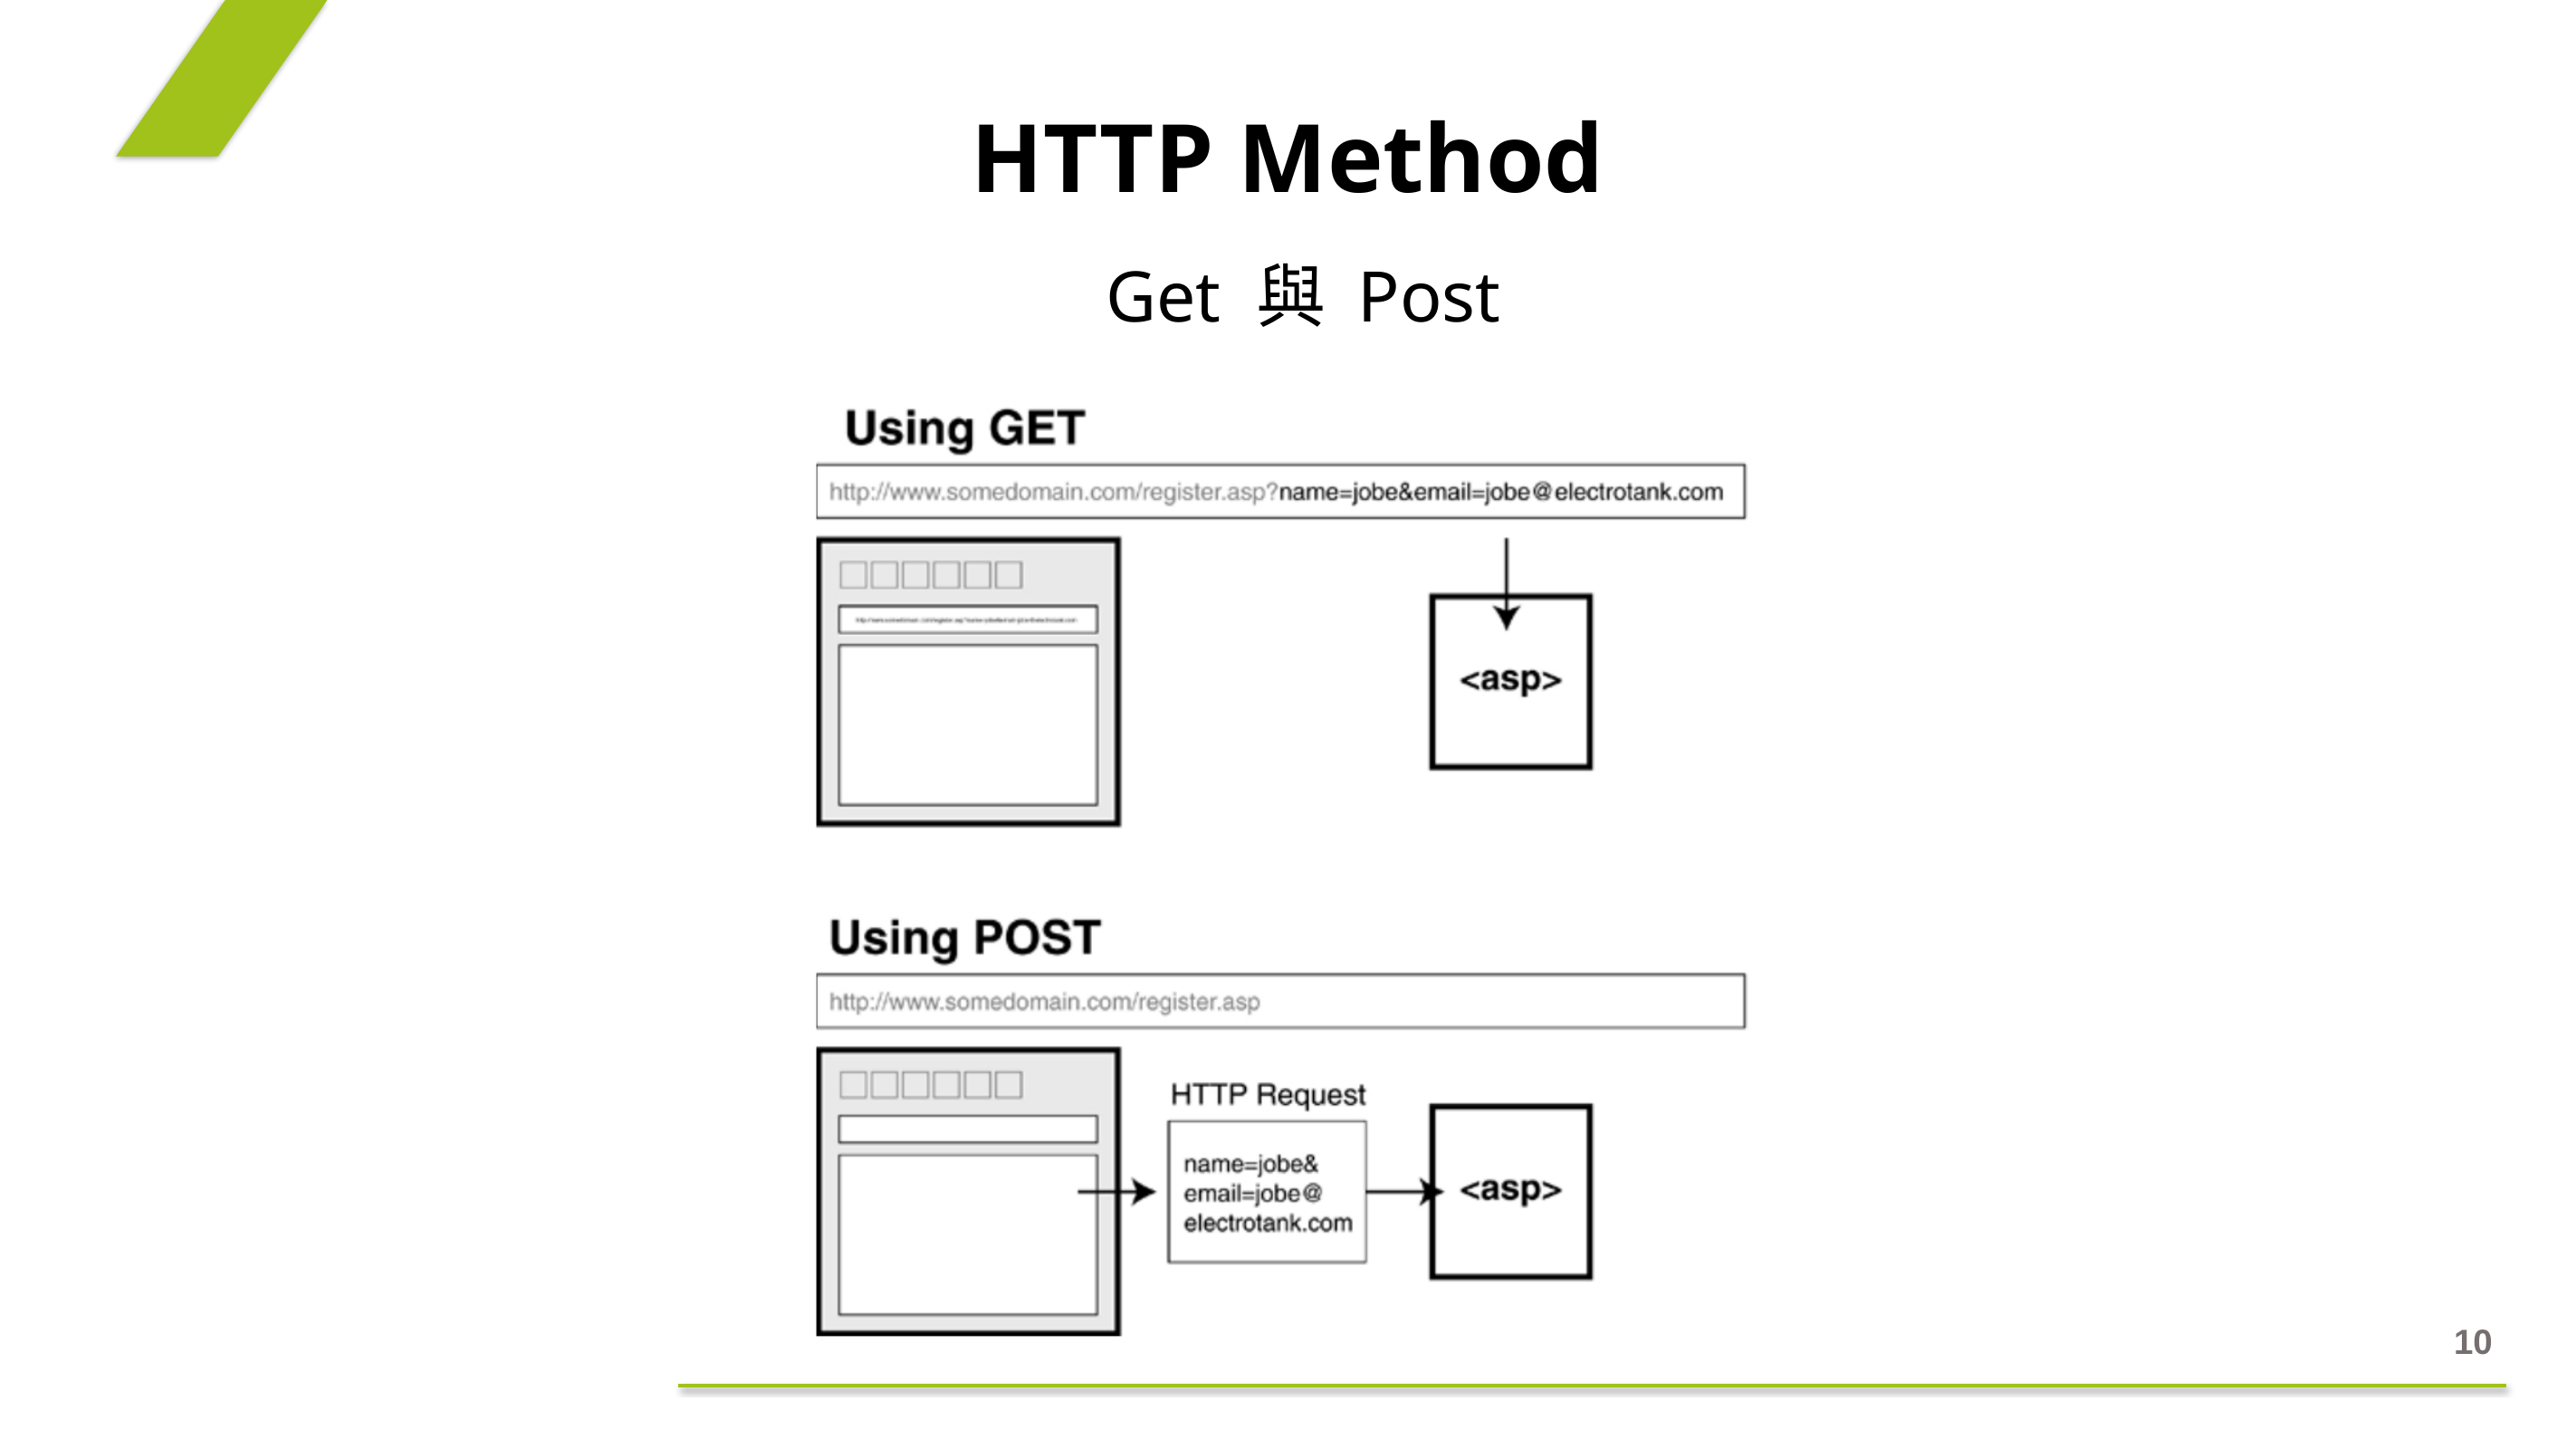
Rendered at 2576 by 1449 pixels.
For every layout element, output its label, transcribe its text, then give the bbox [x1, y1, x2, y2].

text_box HTTP Method Get 與 Post [971, 87, 1606, 337]
text_box 10 [2454, 1319, 2512, 1362]
picture [813, 369, 1763, 1339]
text_box [114, 0, 330, 158]
text_box [678, 1384, 2507, 1387]
